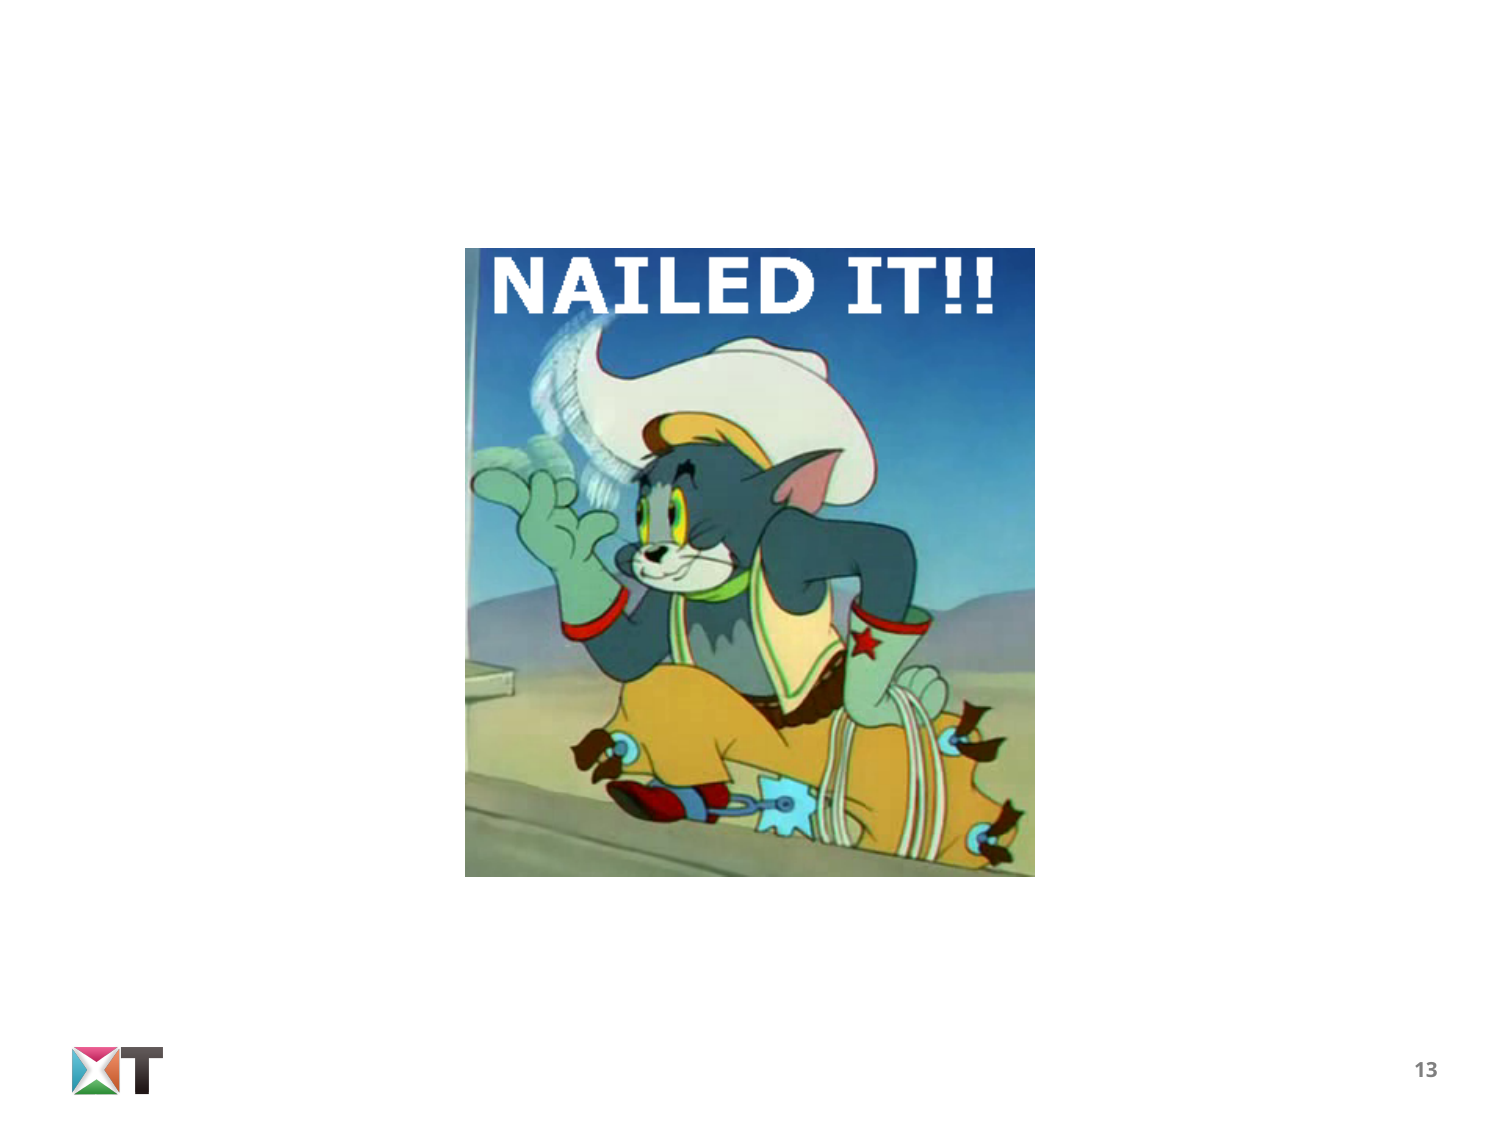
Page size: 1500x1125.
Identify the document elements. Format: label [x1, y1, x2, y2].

picture [70, 1044, 165, 1097]
picture [465, 248, 1035, 877]
